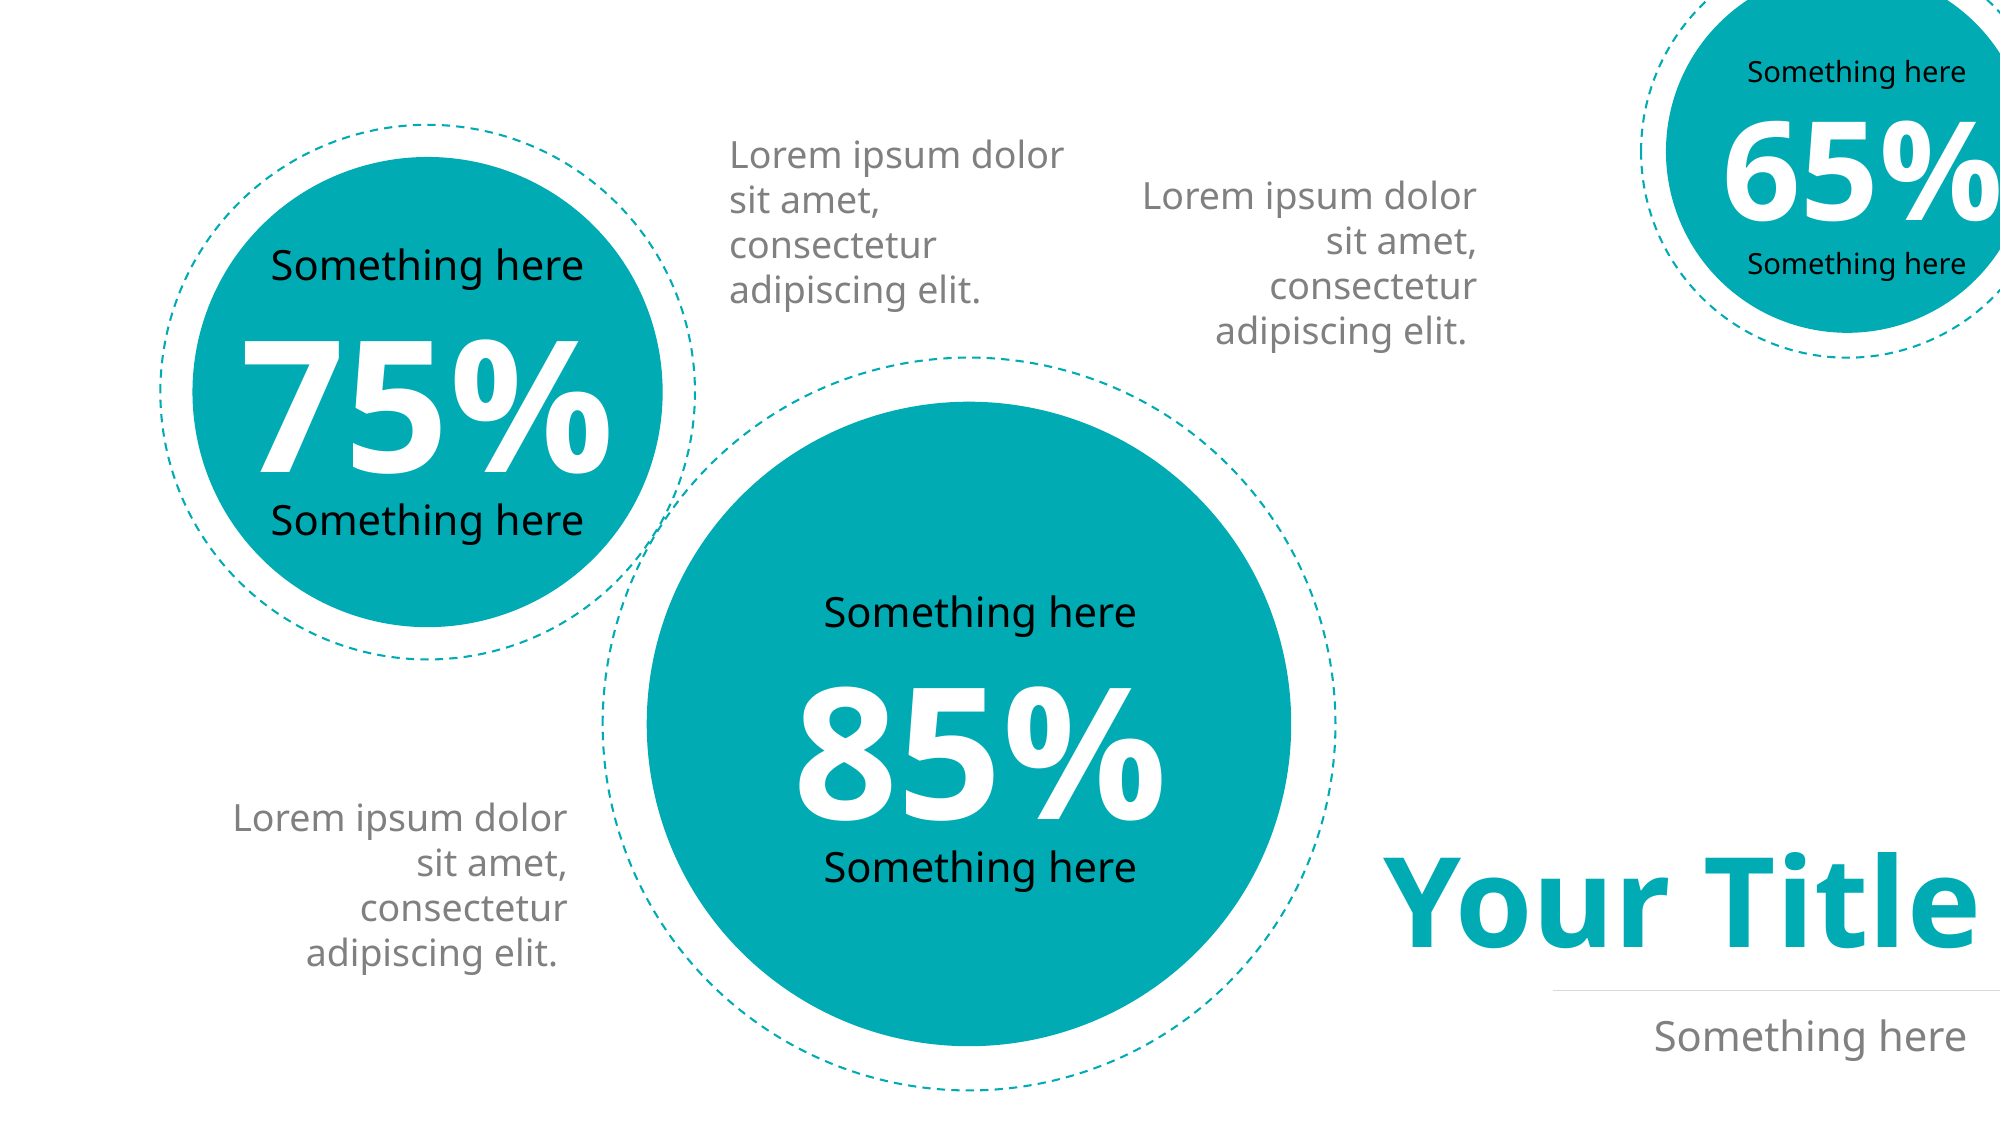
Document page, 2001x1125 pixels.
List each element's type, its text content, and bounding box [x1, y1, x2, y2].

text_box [160, 124, 695, 660]
text_box Lorem ipsum dolor sit amet, consectetur adipiscing elit. [192, 786, 583, 982]
text_box Lorem ipsum dolor sit amet, consectetur adipiscing elit. [714, 123, 1105, 319]
text_box Lorem ipsum dolor sit amet, consectetur adipiscing elit. [1101, 164, 1493, 360]
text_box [1641, 0, 2000, 358]
text_box Something here [1638, 1002, 1983, 1068]
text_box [602, 357, 1336, 1091]
text_box Your Title [1368, 815, 1997, 980]
